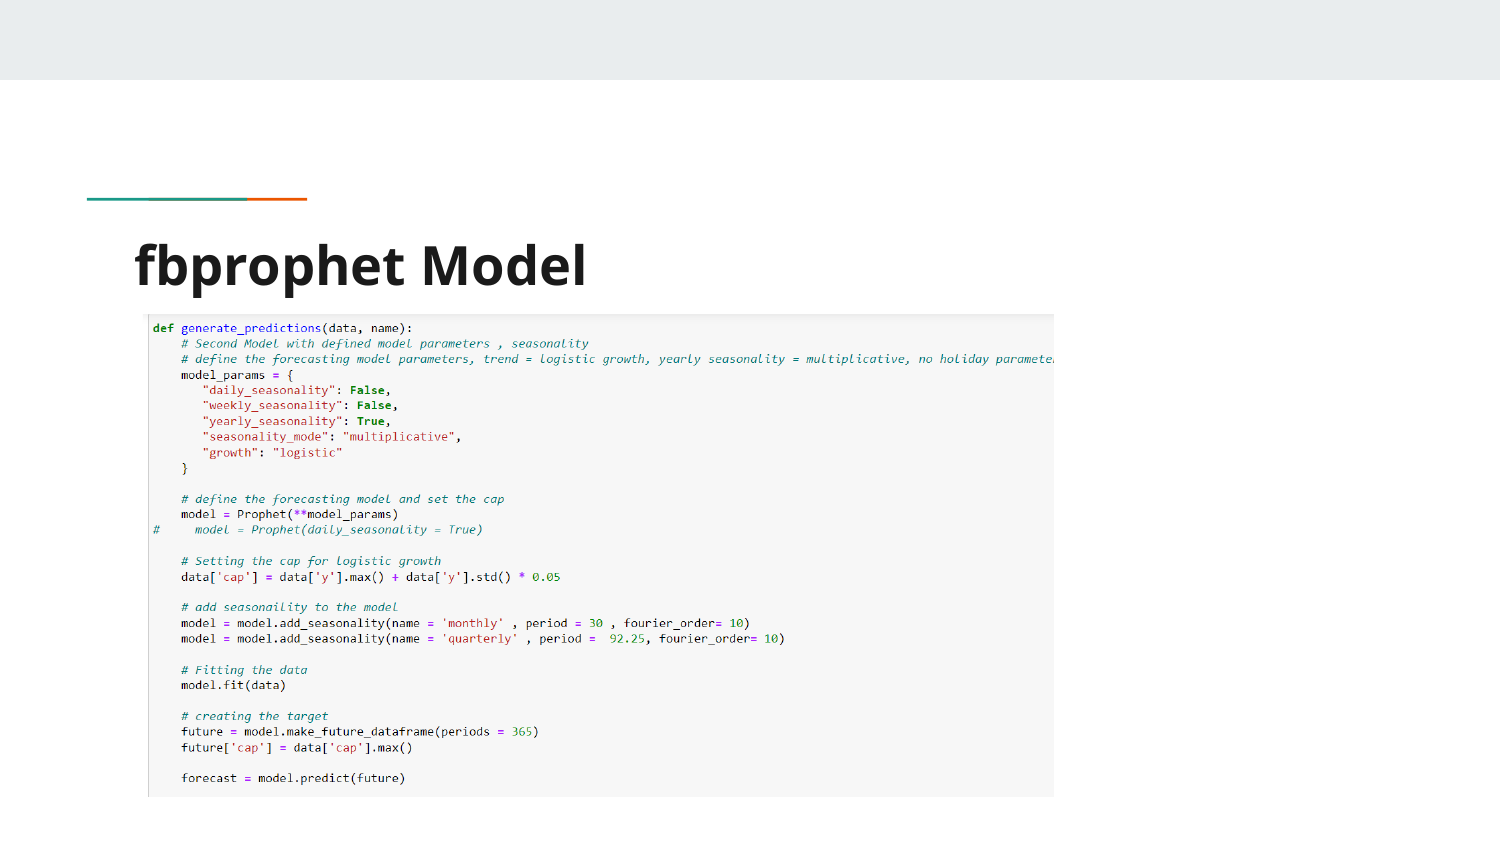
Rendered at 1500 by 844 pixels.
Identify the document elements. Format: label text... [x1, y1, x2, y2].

picture [142, 314, 1055, 797]
title fbprophet Model [119, 216, 1381, 305]
